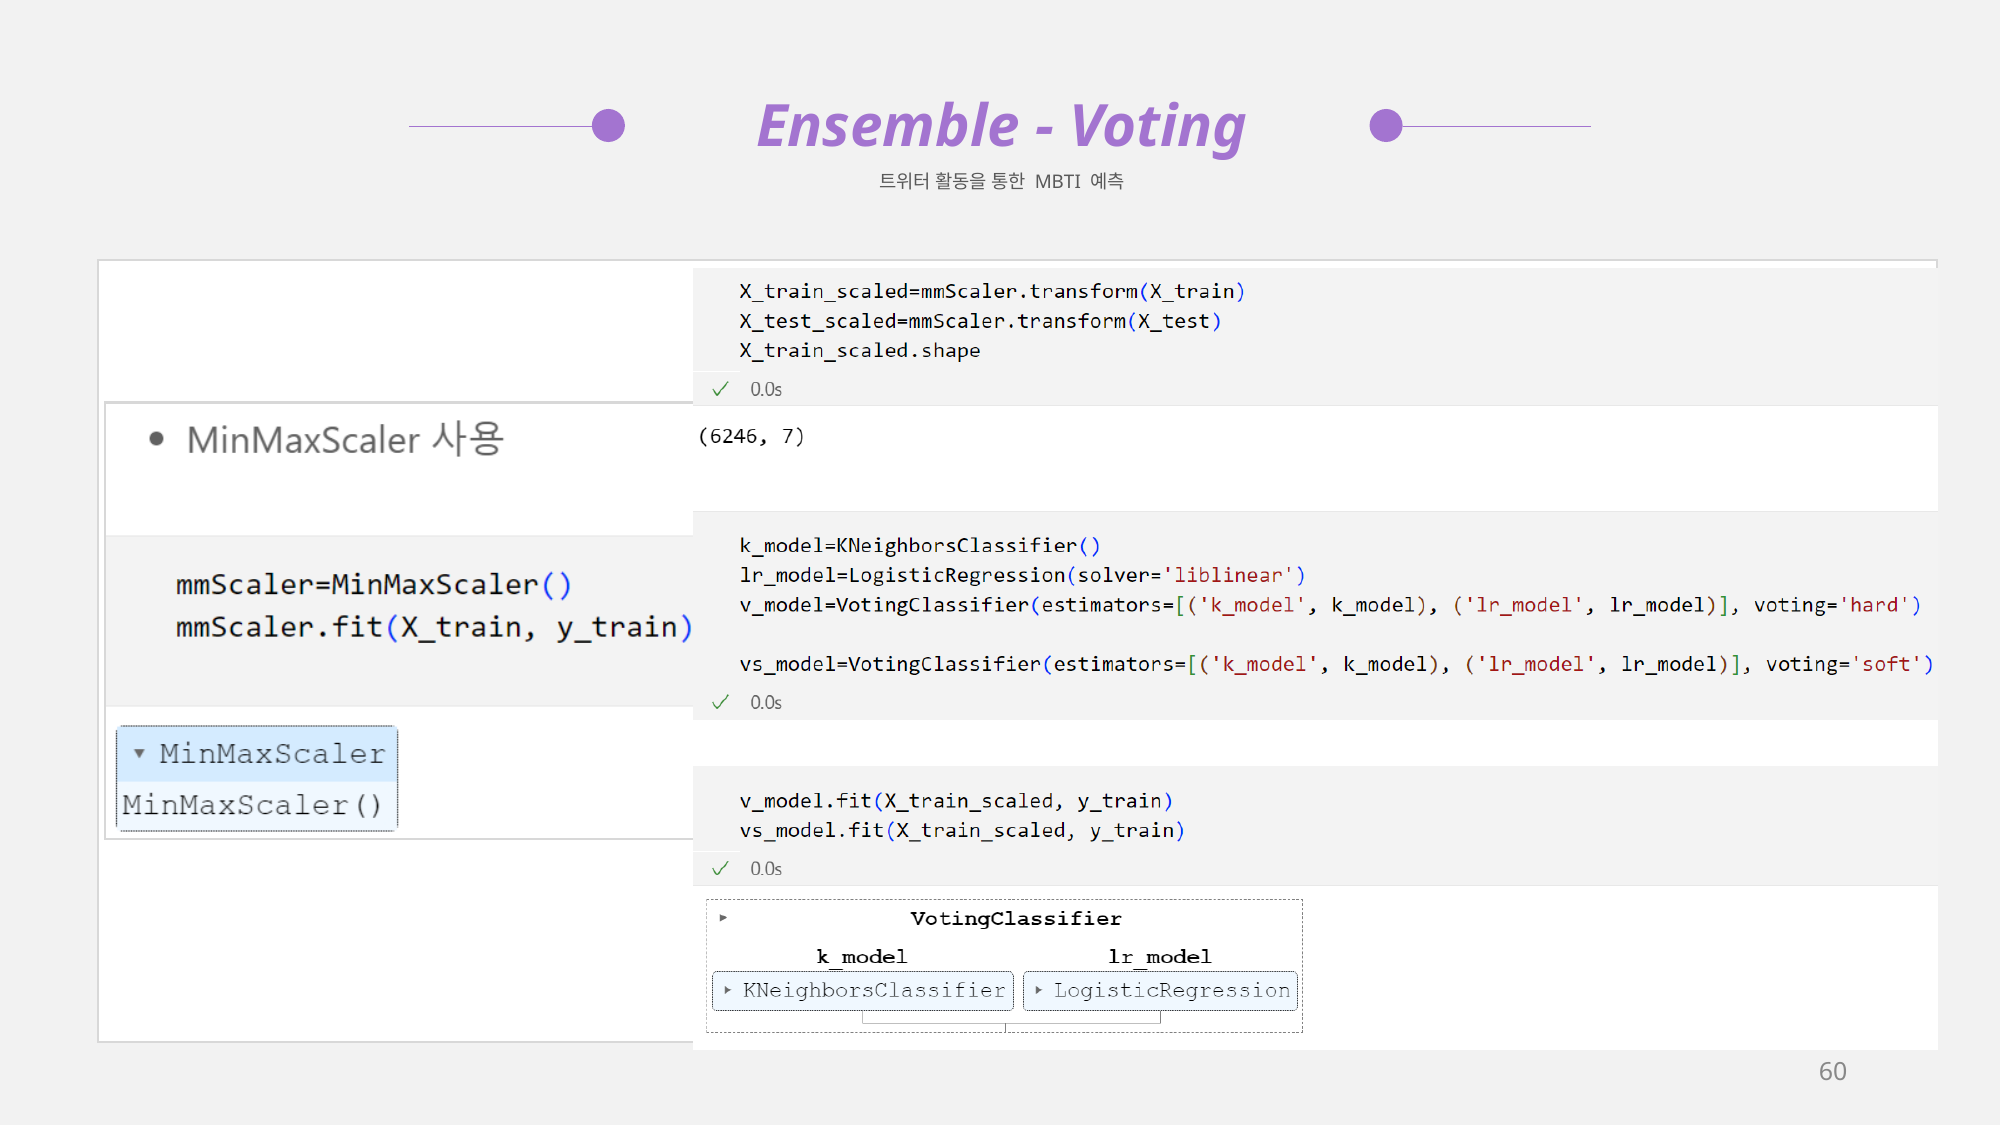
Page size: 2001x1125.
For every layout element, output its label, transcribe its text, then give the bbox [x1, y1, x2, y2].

text_box [1372, 135, 1400, 143]
slide_number ‹#› [1412, 1058, 1863, 1103]
picture [105, 267, 1938, 1051]
text_box Ensemble - Voting 트위터 활동을 통한 MBTI 예측 [601, 135, 1403, 206]
text_box Ensemble - Voting 트위터 활동을 통한 MBTI 예측 [601, 46, 1403, 125]
text_box [97, 259, 1938, 1042]
text_box [1369, 108, 1403, 125]
text_box [591, 108, 625, 125]
text_box [595, 135, 622, 143]
